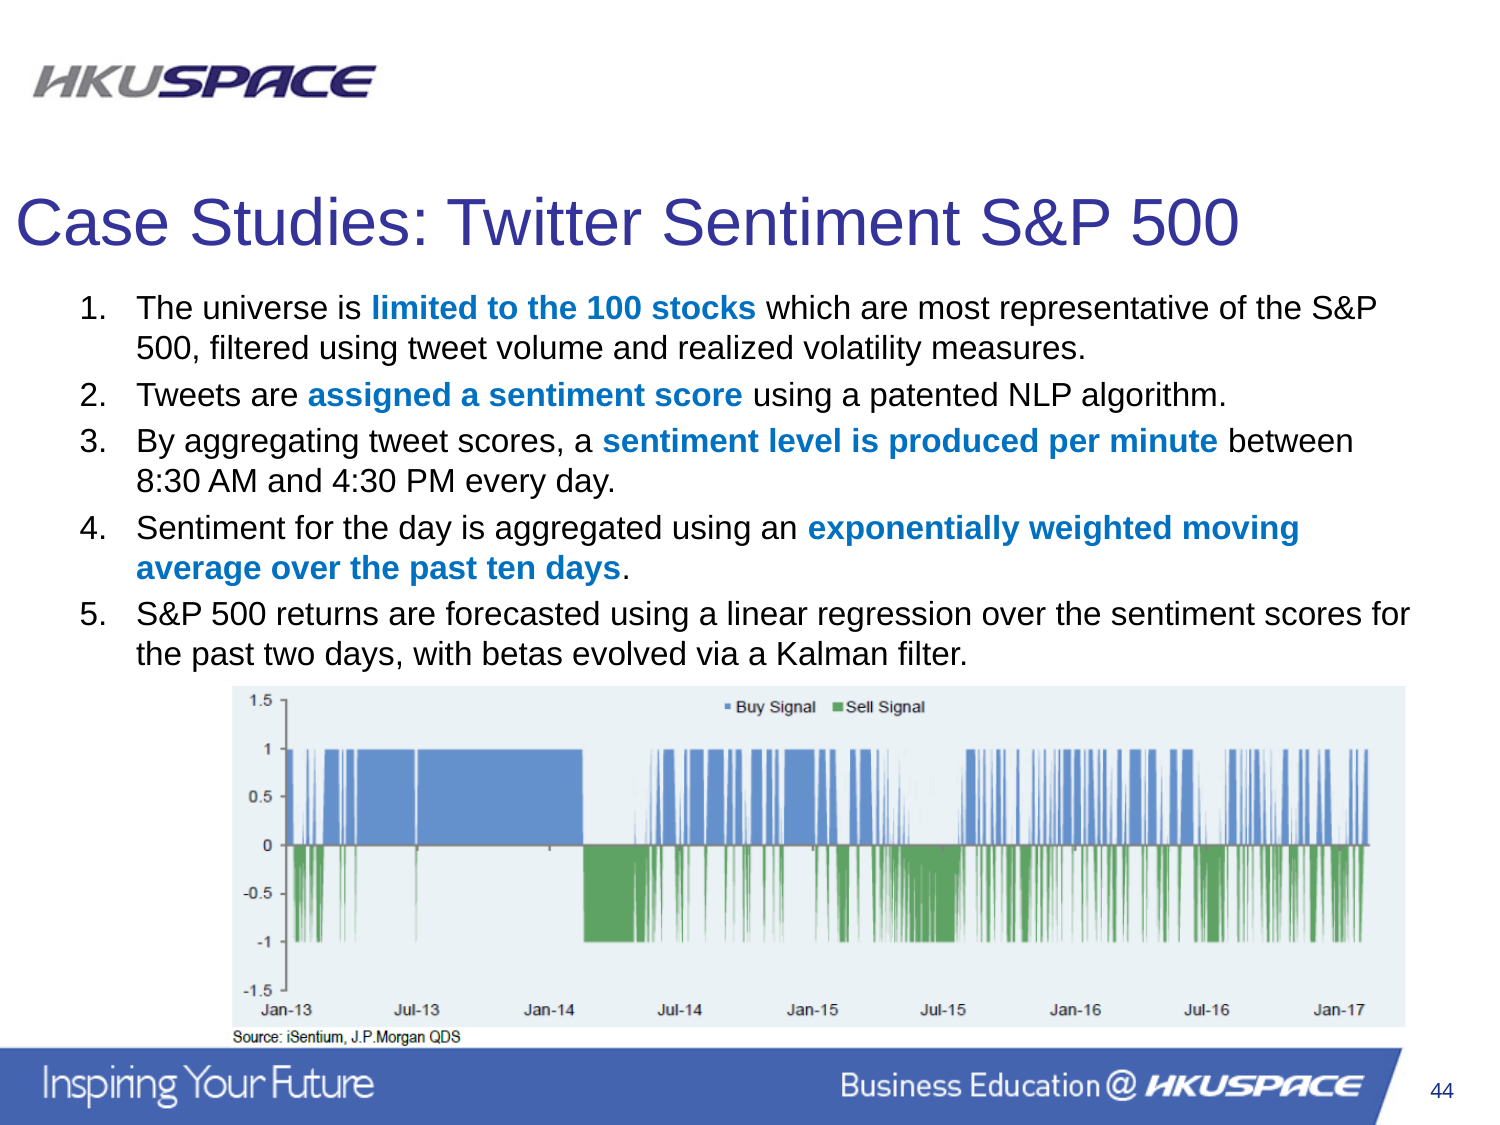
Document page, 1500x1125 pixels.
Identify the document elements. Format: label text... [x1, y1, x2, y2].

slide_number 44 [1415, 1070, 1499, 1125]
title Case Studies: Twitter Sentiment S&P 500 [0, 101, 1376, 266]
text_box The universe is limited to the 100 stocks which are most representative of the S&P 500, filtered using tweet volume and realized volatility measures. Tweets are assigned a sentiment score using a patented NLP algorithm. By aggregating tweet scores, a sentiment level is produced per minute between 8:30 AM and 4:30 PM every day. Sentiment for the day is aggregated using an exponentially weighted moving average over the past ten days. S&P 500 returns are forecasted using a linear regression over the sentiment scores for the past two days, with betas evolved via a Kalman filter. [64, 278, 1436, 1047]
picture [0, 0, 1500, 1125]
